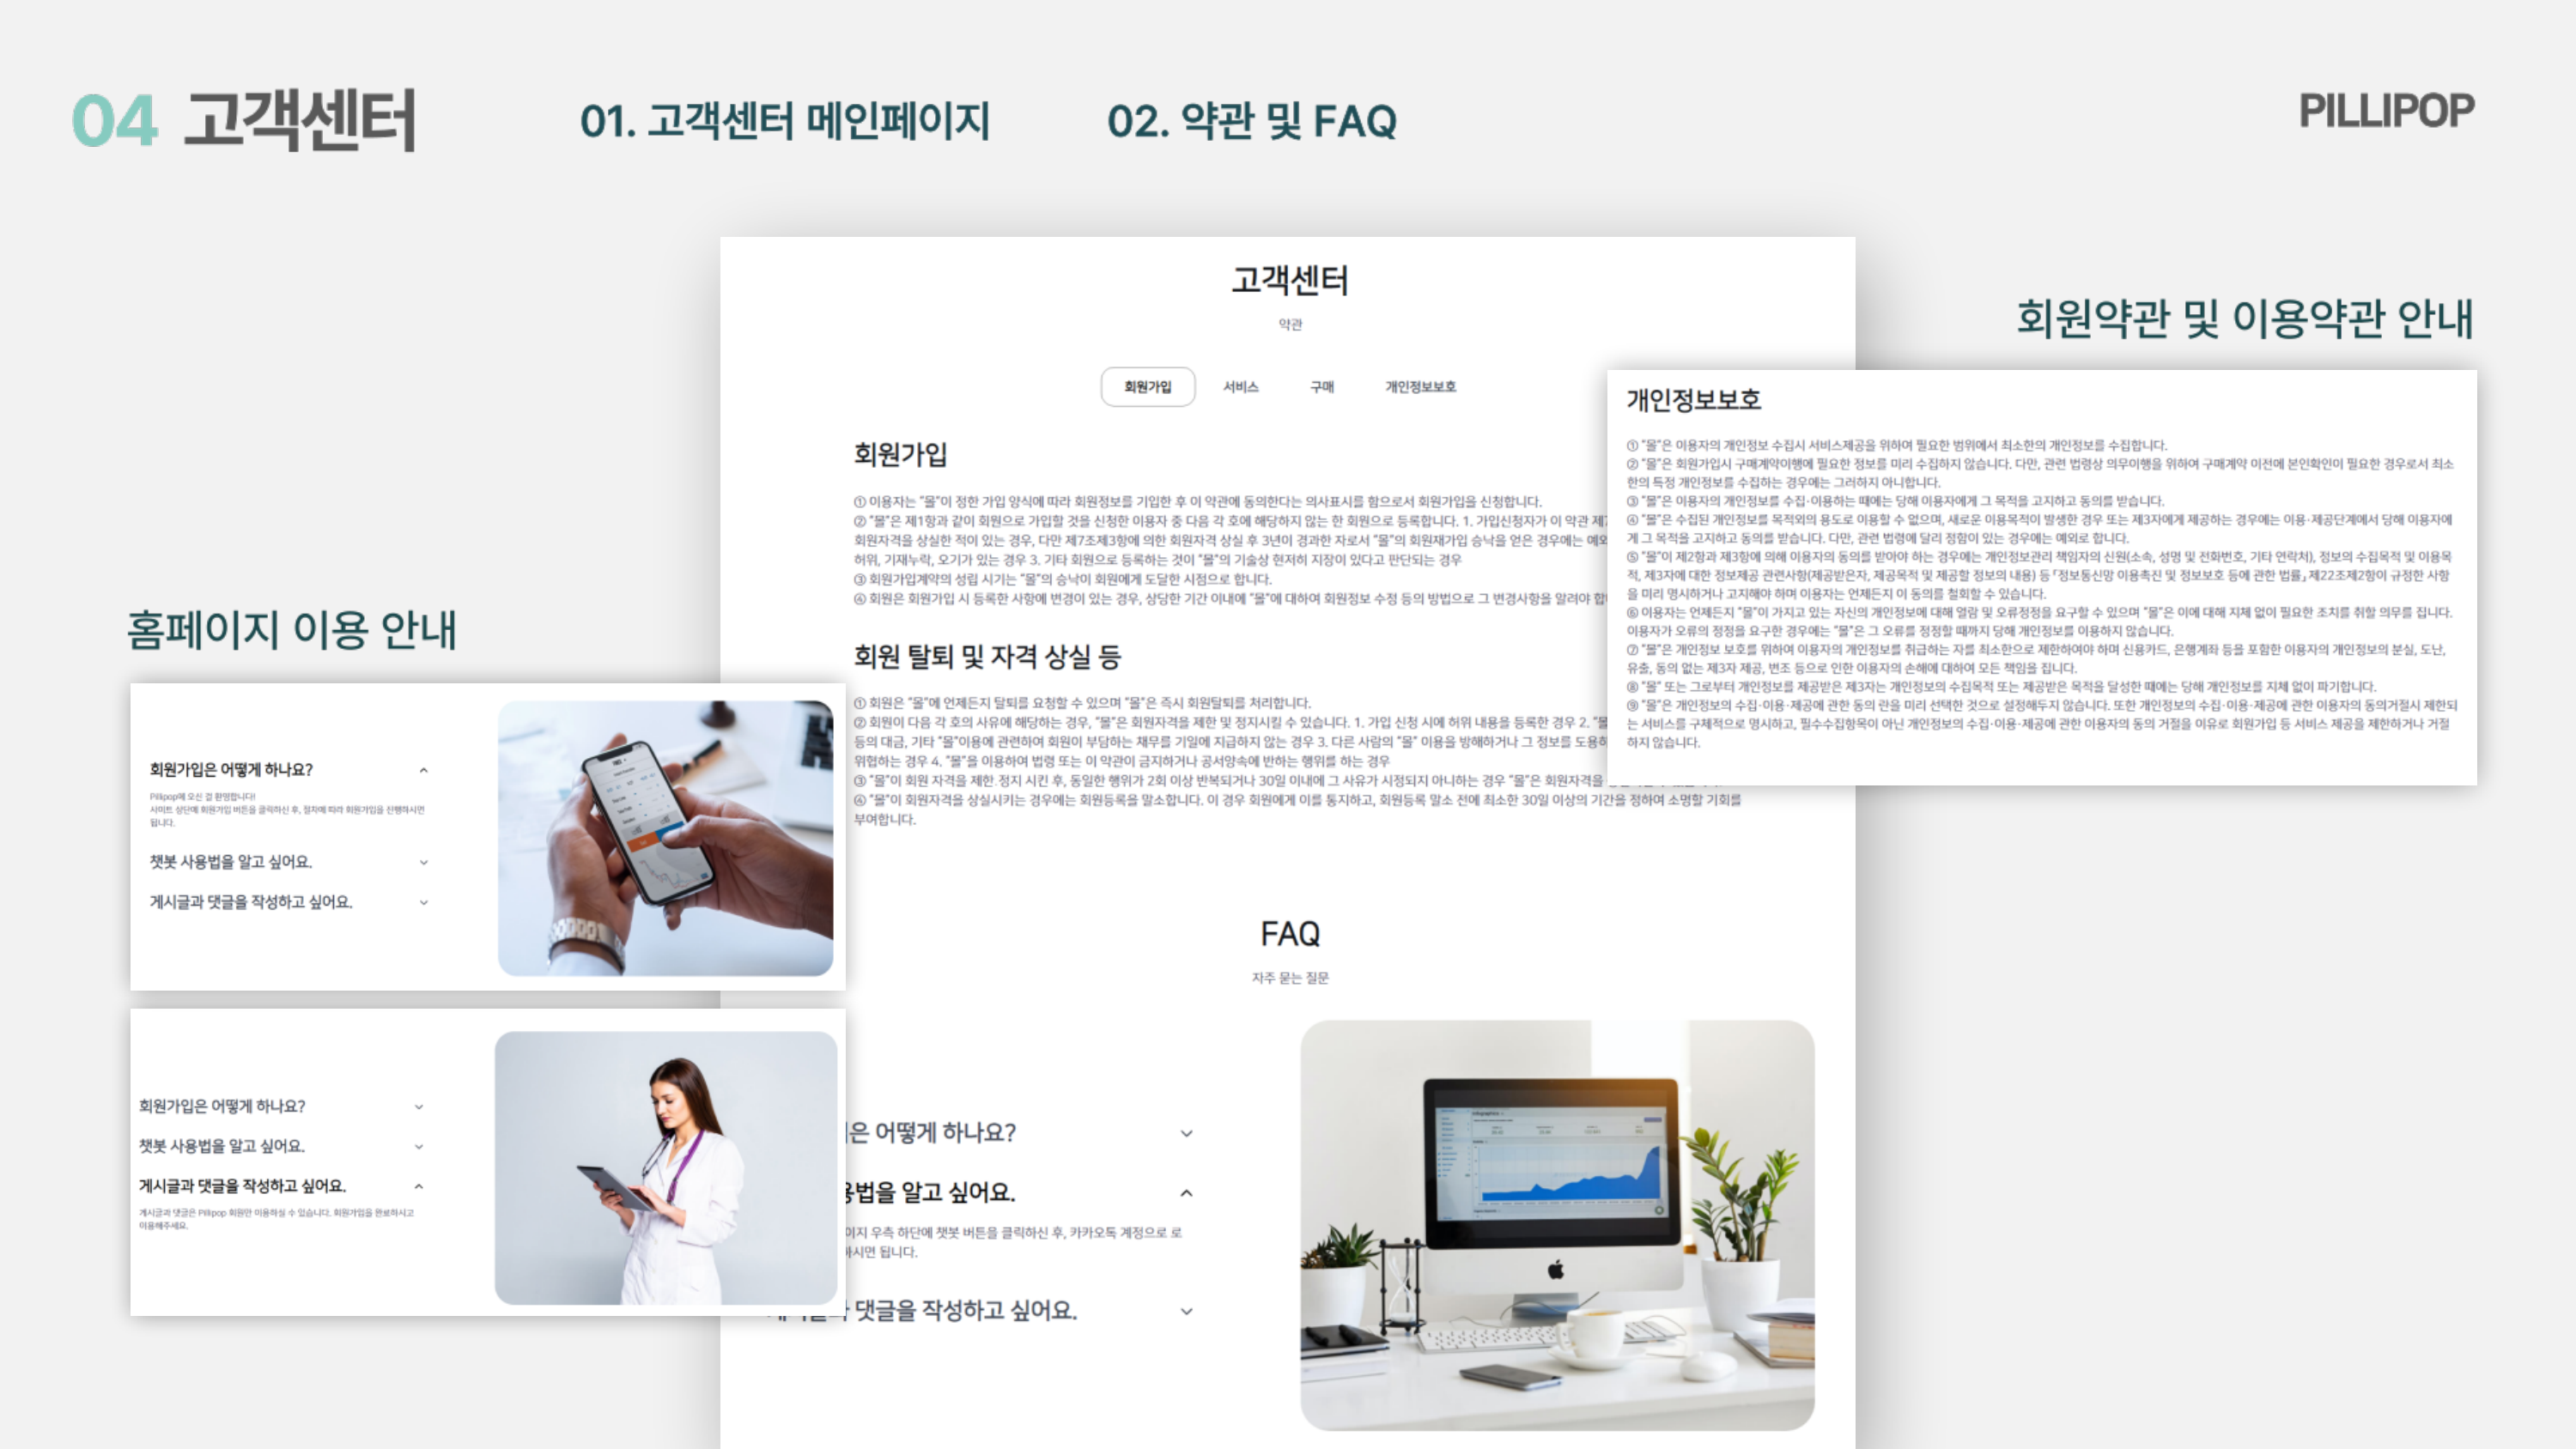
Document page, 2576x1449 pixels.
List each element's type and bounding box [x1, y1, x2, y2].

text_box [131, 1008, 846, 1316]
picture [0, 0, 2576, 1449]
text_box [720, 237, 1856, 1449]
text_box [131, 683, 846, 991]
text_box [1607, 370, 2477, 785]
